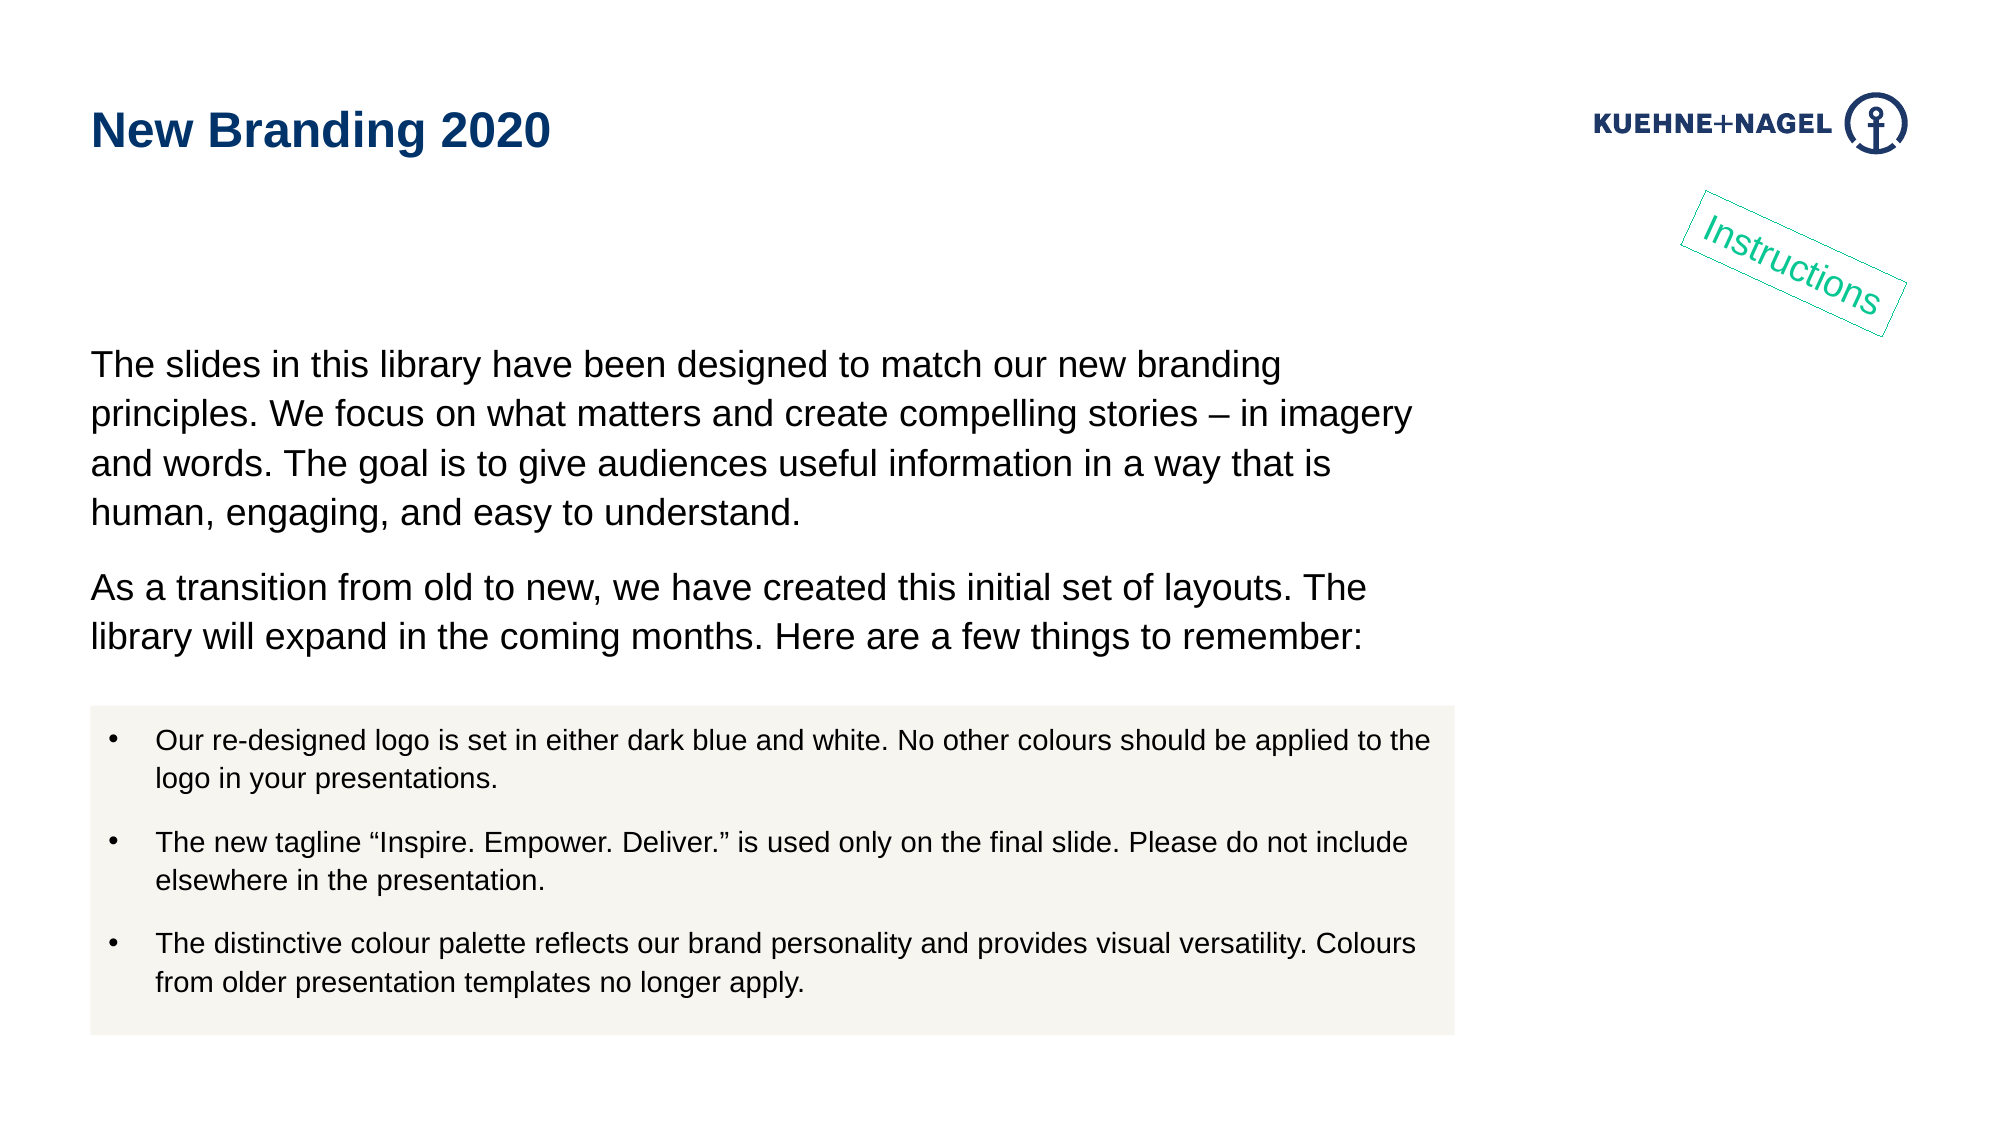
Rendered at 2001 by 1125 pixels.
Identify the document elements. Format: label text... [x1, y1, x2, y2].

text_box The slides in this library have been designed to match our new branding principles. We focus on what matters and create compelling stories – in imagery and words. The goal is to give audiences useful information in a way that is human, engaging, and easy to understand. As a transition from old to new, we have created this initial set of layouts. The library will expand in the coming months. Here are a few things to remember: [90, 327, 1455, 665]
text_box Our re-designed logo is set in either dark blue and white. No other colours should be applied to the logo in your presentations. The new tagline “Inspire. Empower. Deliver.” is used only on the final slide. Please do not include elsewhere in the presentation. The distinctive colour palette reflects our brand personality and provides visual versatility. Colours from older presentation templates no longer apply. [90, 705, 1455, 1036]
list New Branding 2020 [90, 90, 1455, 233]
